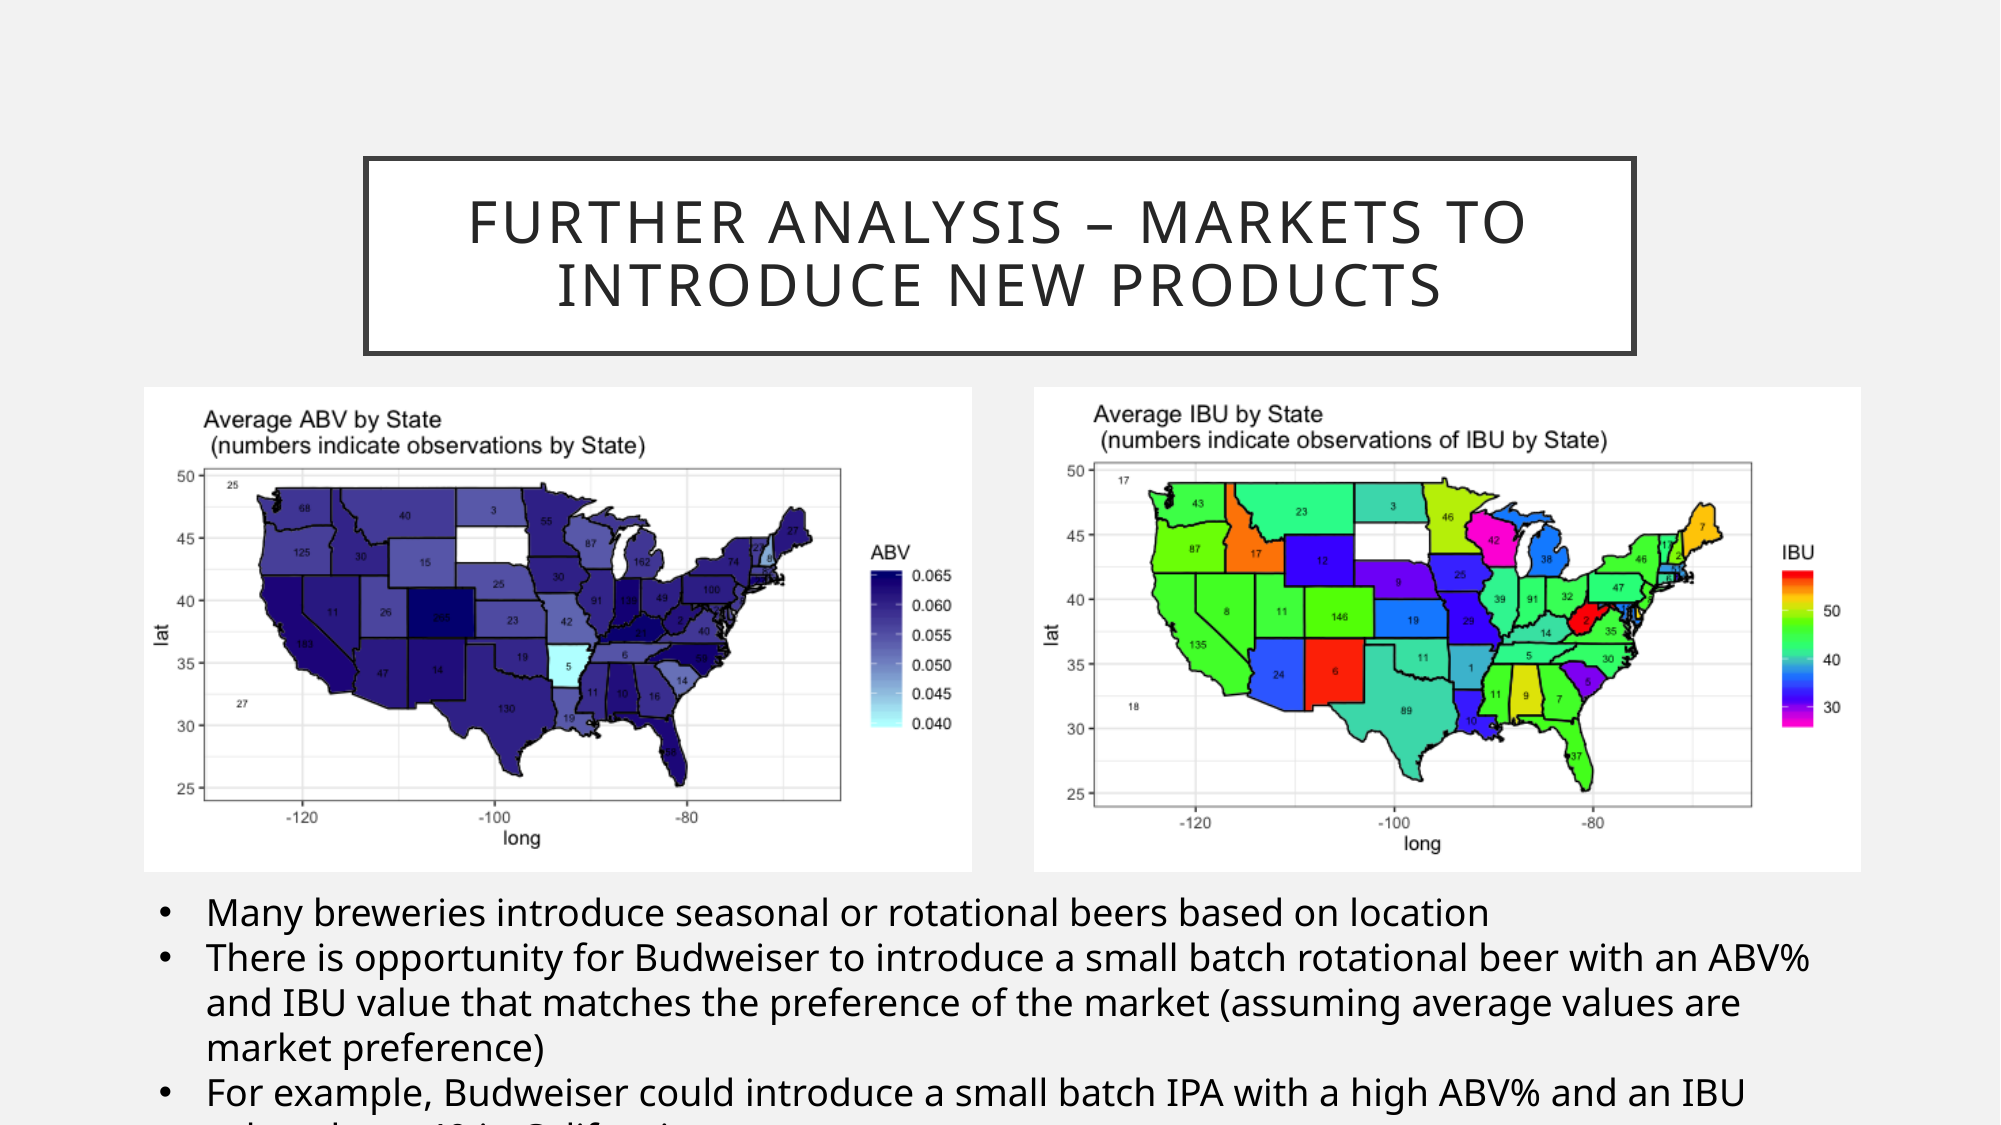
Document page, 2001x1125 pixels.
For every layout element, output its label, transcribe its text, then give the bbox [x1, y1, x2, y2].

text_box Many breweries introduce seasonal or rotational beers based on location There is opportunity for Budweiser to introduce a small batch rotational beer with an ABV% and IBU value that matches the preference of the market (assuming average values are market preference) For example, Budweiser could introduce a small batch IPA with a high ABV% and an IBU value above 40 in California [144, 881, 1861, 1125]
title Further Analysis – Markets To Introduce New Products [363, 156, 1637, 356]
picture [144, 387, 972, 872]
picture [1034, 387, 1861, 872]
